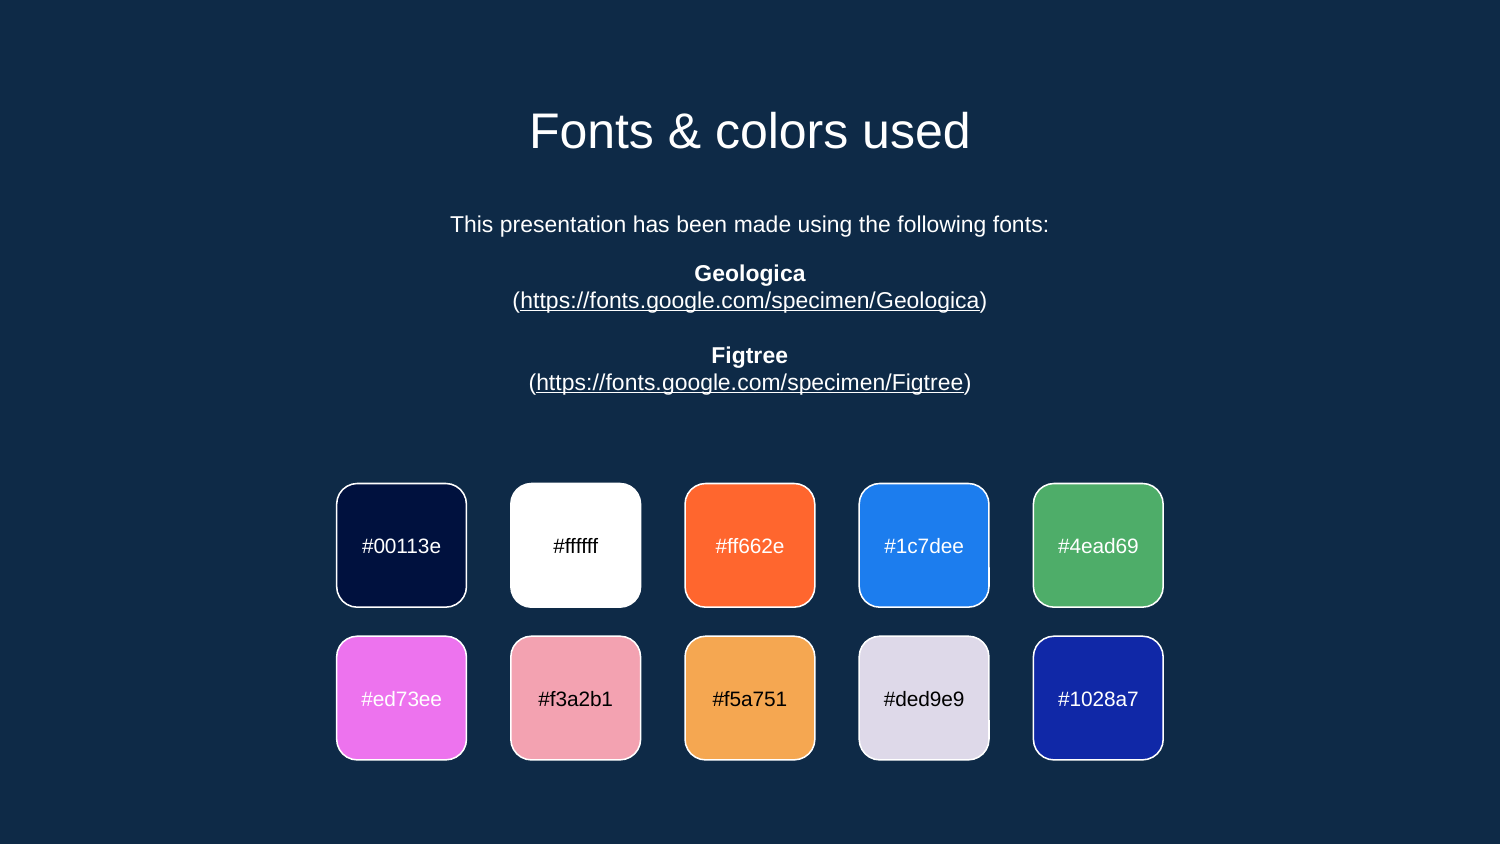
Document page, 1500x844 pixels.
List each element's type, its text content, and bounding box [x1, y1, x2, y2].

text_box [685, 483, 815, 509]
text_box [336, 582, 467, 608]
text_box [510, 636, 641, 661]
text_box #00113e [336, 509, 467, 582]
text_box #1028a7 [1033, 661, 1164, 735]
text_box [510, 582, 641, 608]
text_box [685, 735, 815, 760]
text_box [685, 636, 815, 661]
text_box [510, 483, 641, 509]
text_box [859, 582, 989, 608]
text_box [859, 636, 989, 661]
text_box [1033, 582, 1164, 608]
text_box #f5a751 [685, 661, 815, 735]
text_box [510, 735, 641, 760]
text_box #f3a2b1 [510, 661, 641, 735]
text_box [1033, 735, 1164, 760]
text_box [336, 483, 467, 509]
text_box #4ead69 [1033, 509, 1164, 582]
text_box [859, 483, 989, 509]
text_box [336, 636, 467, 661]
text_box #ff662e [685, 509, 815, 582]
text_box [685, 582, 815, 608]
text_box [336, 735, 467, 760]
text_box [1033, 636, 1164, 661]
text_box #ed73ee [336, 661, 467, 735]
text_box [1033, 483, 1164, 509]
text_box #1c7dee [859, 509, 989, 582]
text_box #ded9e9 [859, 661, 989, 735]
text_box #ffffff [510, 509, 641, 582]
text_box This presentation has been made using the following fonts: Geologica (https://fonts.google.com/specimen/Geologica) Figtree (https://fonts.google.com/specimen/Figtree) [117, 194, 1383, 421]
text_box [859, 735, 989, 760]
title Fonts & colors used [117, 83, 1383, 163]
